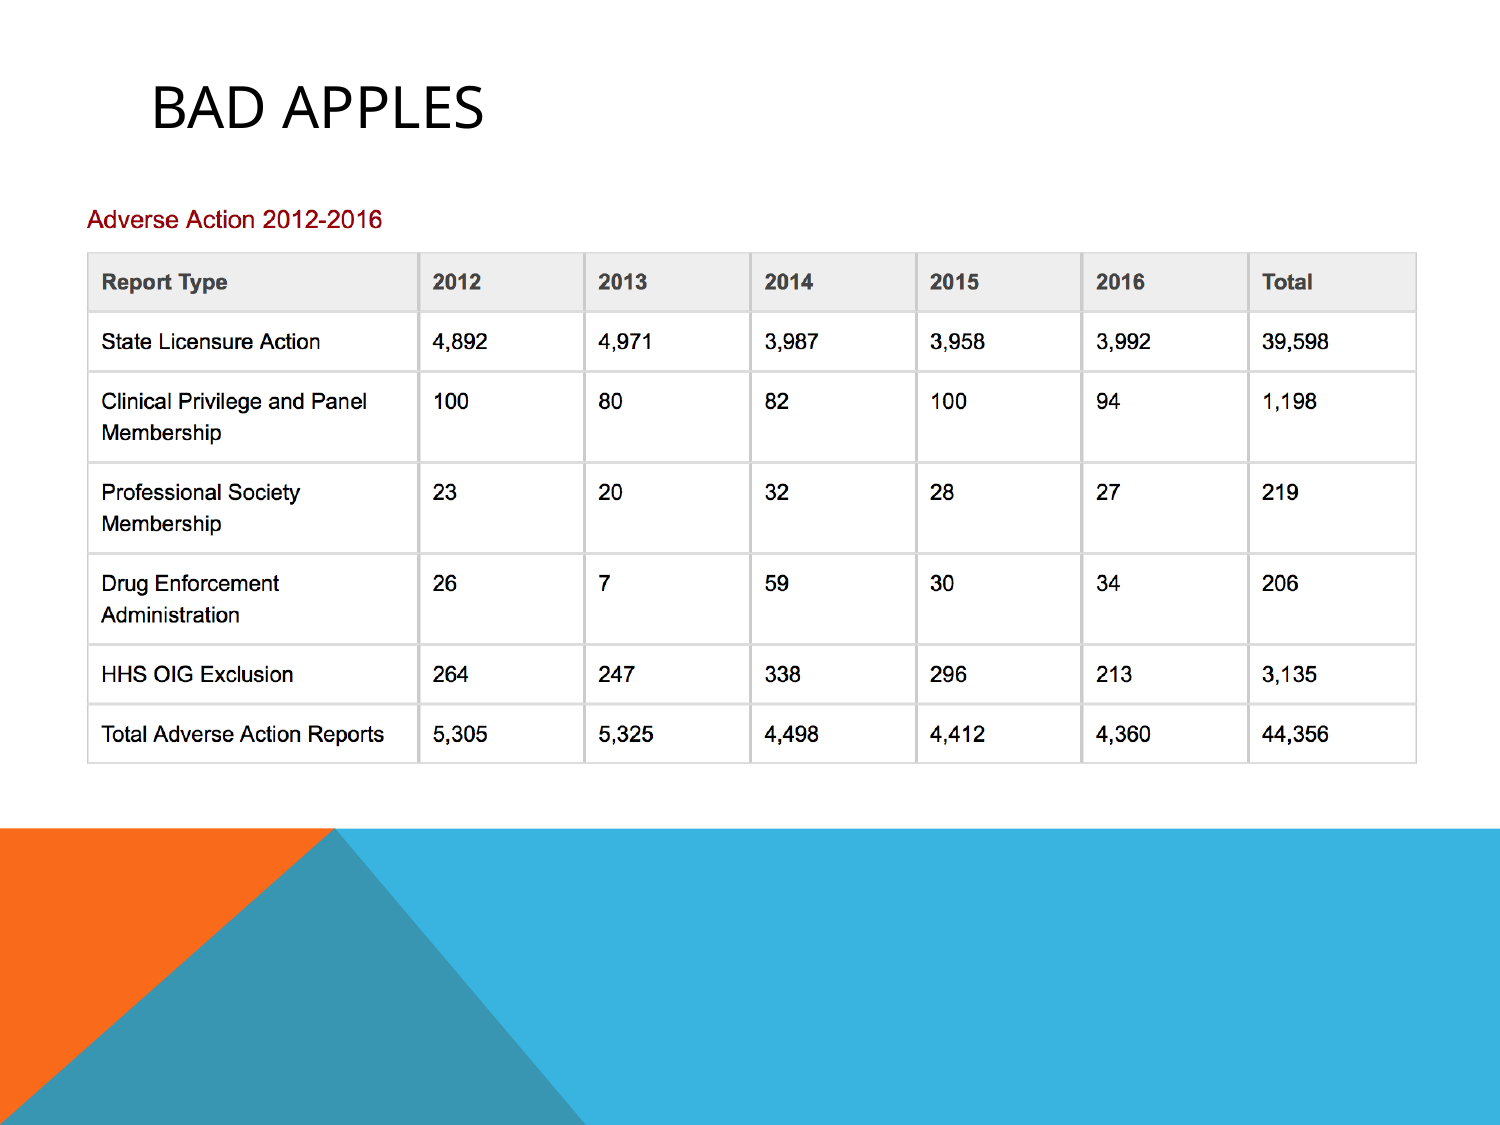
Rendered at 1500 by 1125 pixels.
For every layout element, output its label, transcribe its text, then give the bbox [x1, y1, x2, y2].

title BAD Apples [135, 60, 1369, 150]
picture [67, 195, 1437, 780]
